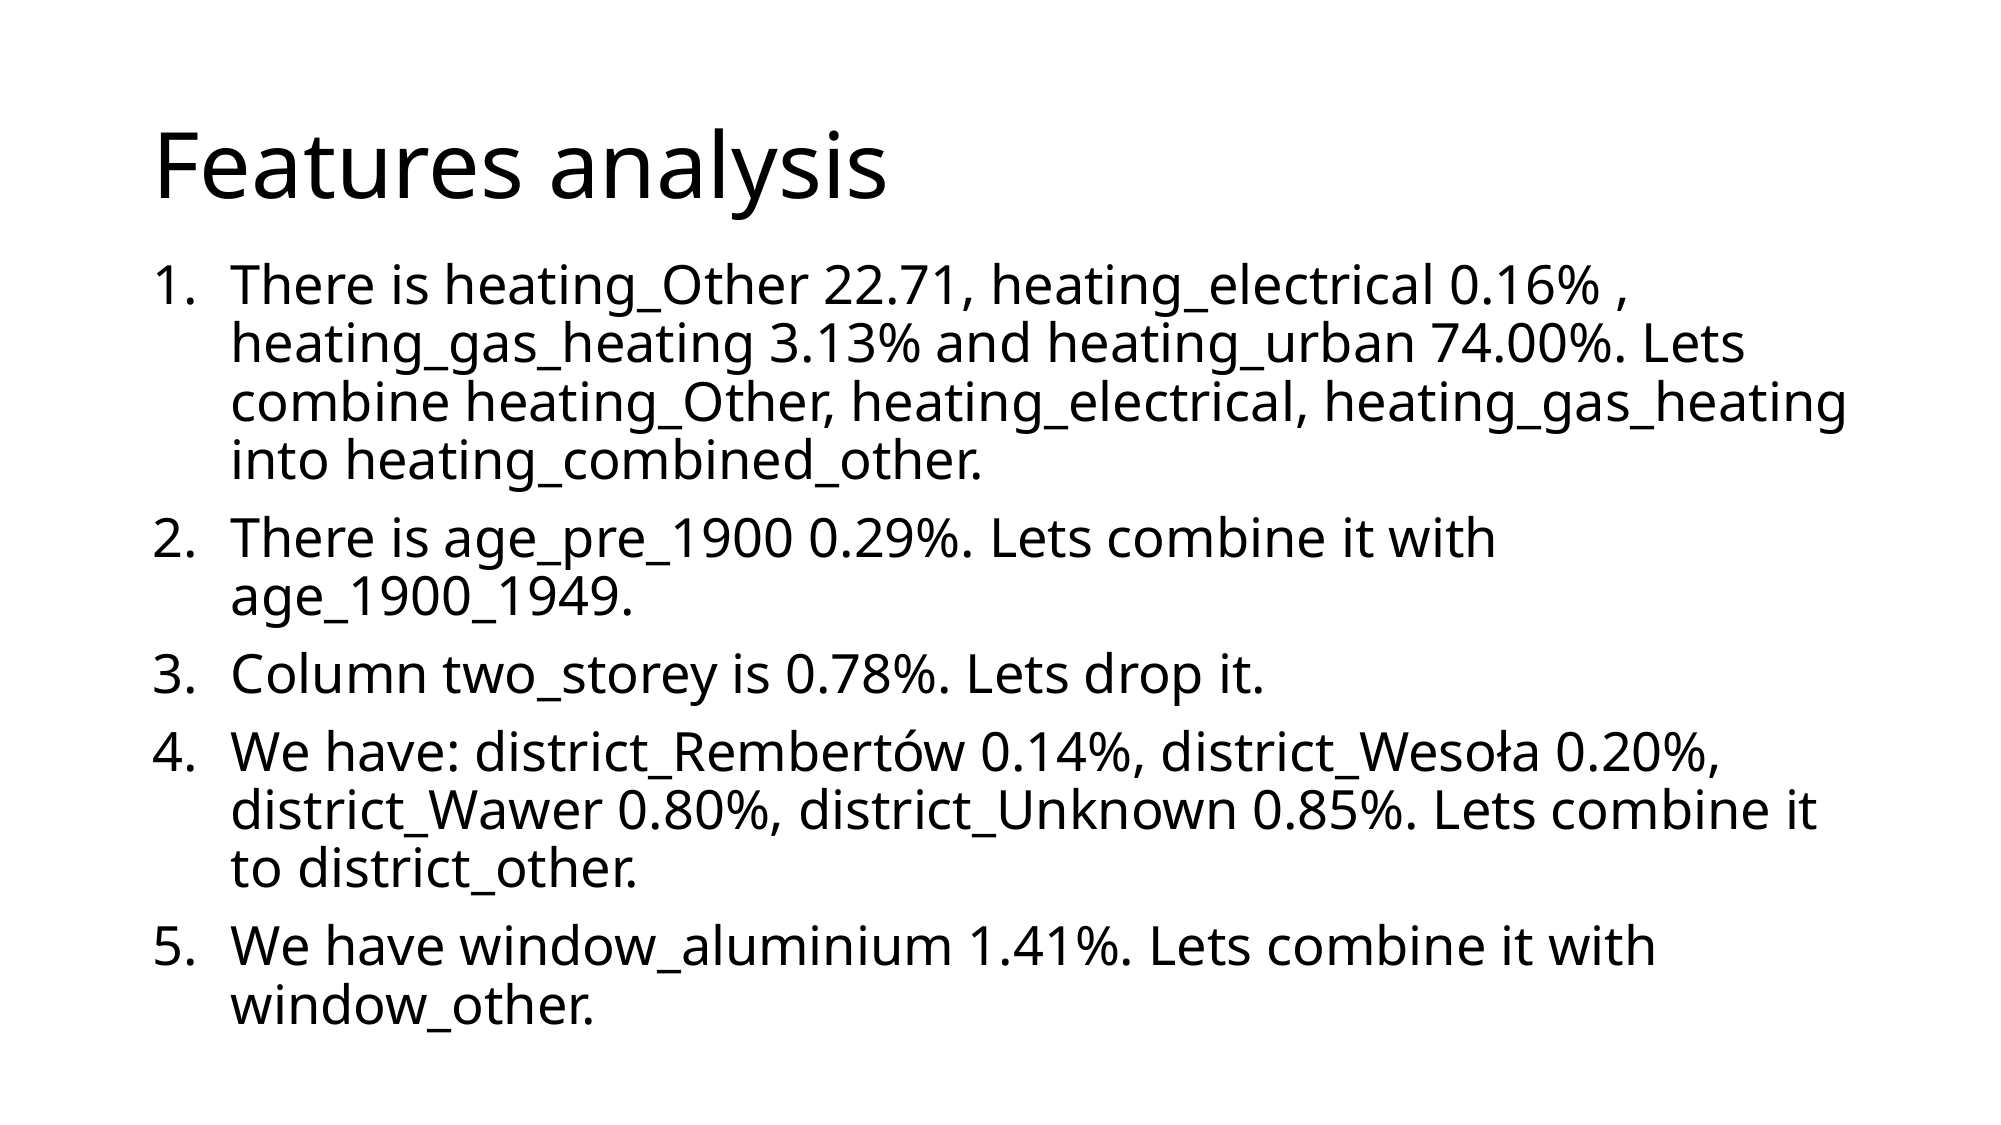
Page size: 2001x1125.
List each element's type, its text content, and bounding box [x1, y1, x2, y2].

list There is heating_Other 22.71, heating_electrical 0.16% , heating_gas_heating 3.13% and heating_urban 74.00%. Lets combine heating_Other, heating_electrical, heating_gas_heating into heating_combined_other. There is age_pre_1900 0.29%. Lets combine it with age_1900_1949. Column two_storey is 0.78%. Lets drop it. We have: district_Rembertów 0.14%, district_Wesoła 0.20%, district_Wawer 0.80%, district_Unknown 0.85%. Lets combine it to district_other. We have window_aluminium 1.41%. Lets combine it with window_other. [137, 249, 1881, 1046]
title Features analysis [137, 59, 1863, 249]
